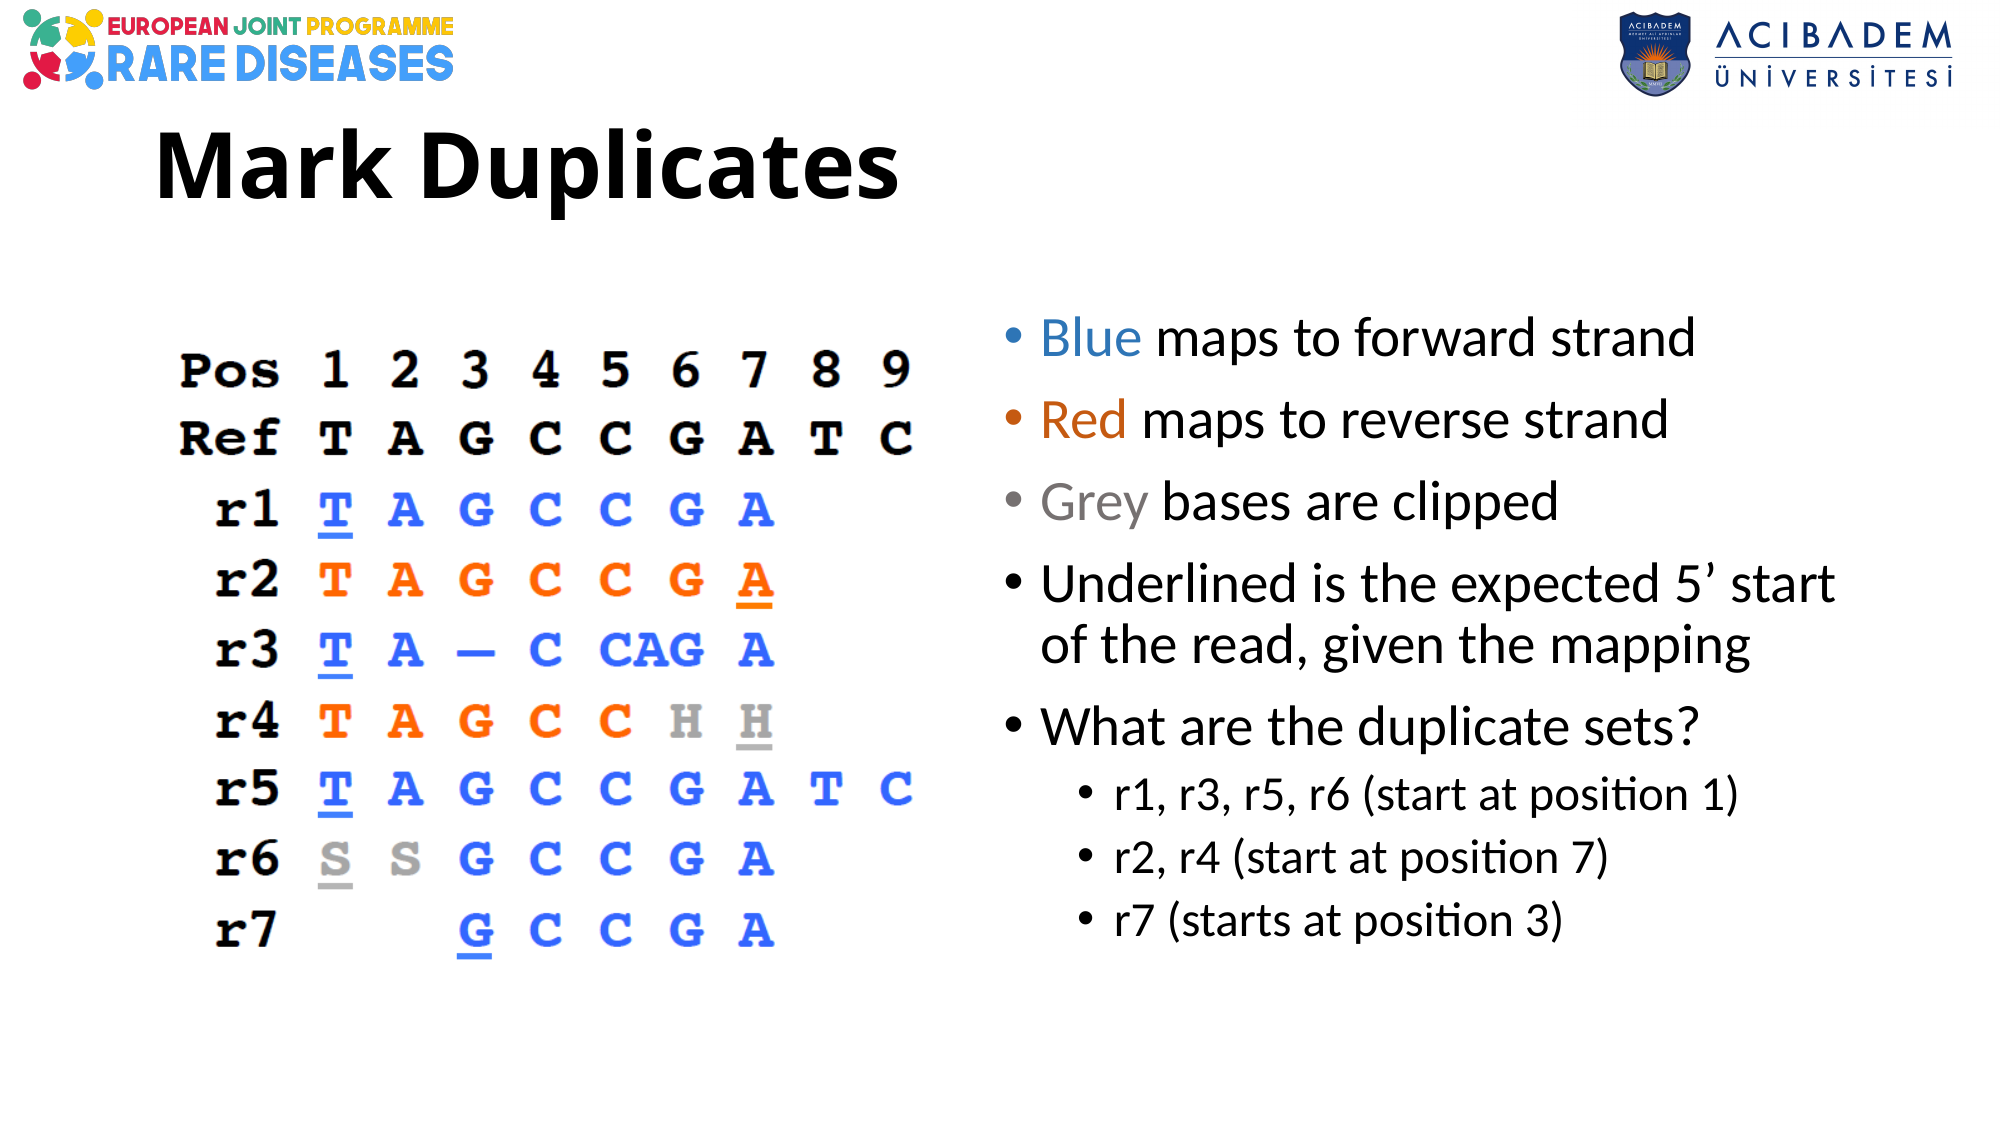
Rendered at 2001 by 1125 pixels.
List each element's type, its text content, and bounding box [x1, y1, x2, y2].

picture [154, 325, 949, 987]
list Blue maps to forward strand Red maps to reverse strand Grey bases are clipped Underlined is the expected 5’ start of the read, given the mapping What are the duplicate sets? r1, r3, r5, r6 (start at position 1) r2, r4 (start at position 7) r7 (starts at position 3) [988, 299, 1863, 1014]
title Mark Duplicates [137, 59, 1863, 278]
picture [12, 0, 464, 99]
picture [1572, 0, 2000, 129]
